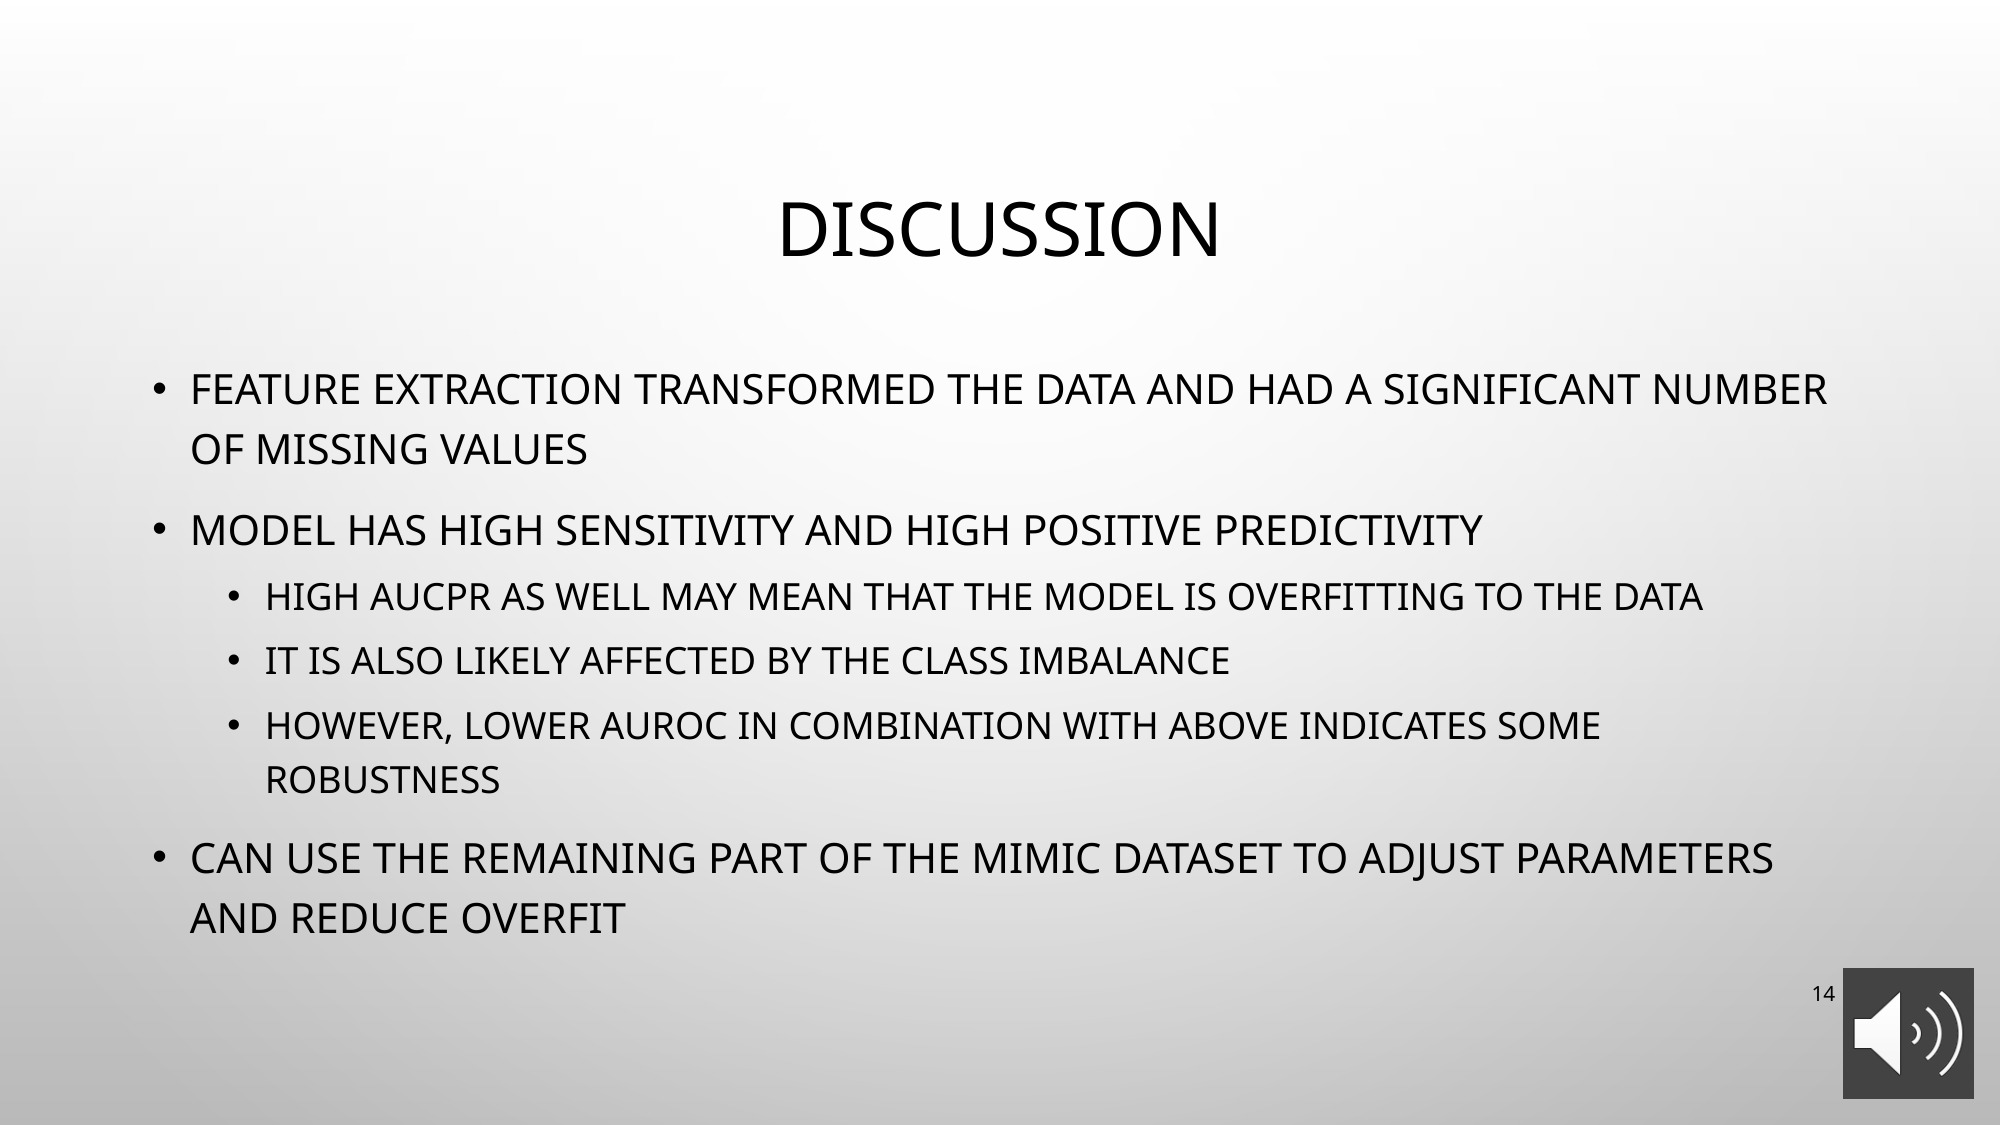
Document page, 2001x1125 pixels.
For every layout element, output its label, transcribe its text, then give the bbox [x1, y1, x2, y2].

list Feature extraction transformed the data and had a significant number of missing values Model has high sensitivity and high positive predictivity High aucpr as well may mean that the model is overfitting to the data It is also likely affected by the class imbalance However, lower auroc in combination with above indicates some robustness Can use the remaining part of the mimic dataset to adjust parameters and reduce overfit [137, 274, 1863, 989]
picture [0, 0, 2000, 1125]
title discussion [149, 101, 1851, 274]
slide_number 14 [1724, 965, 1842, 1025]
